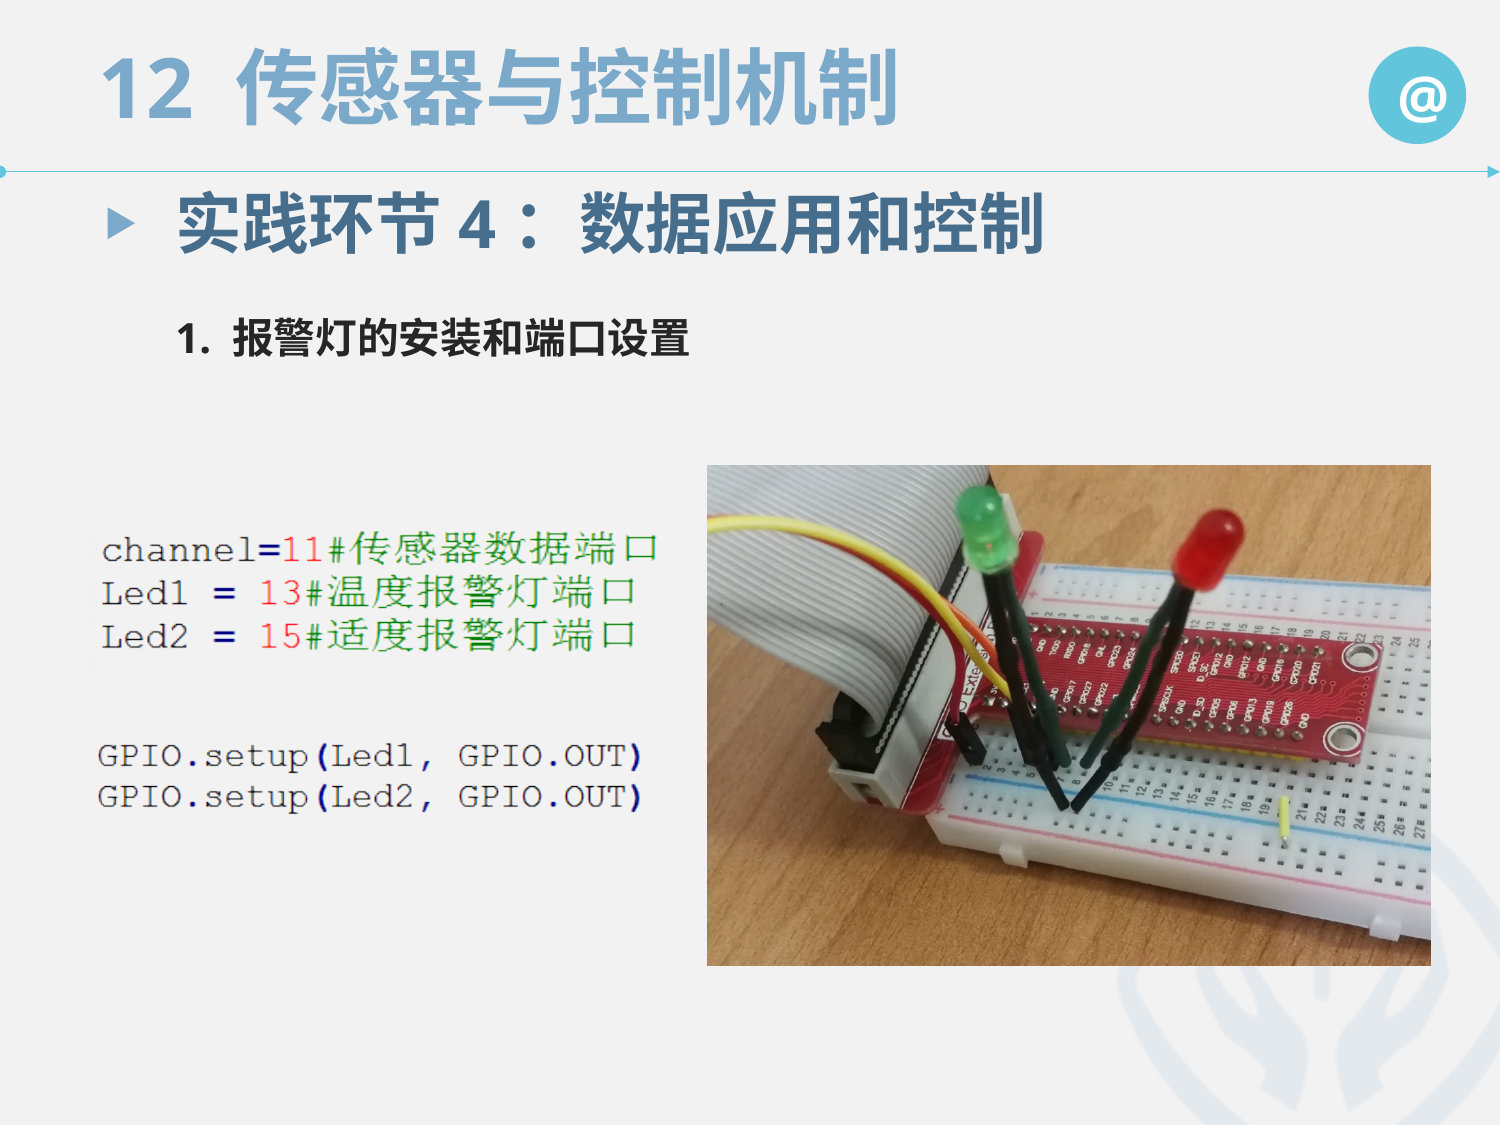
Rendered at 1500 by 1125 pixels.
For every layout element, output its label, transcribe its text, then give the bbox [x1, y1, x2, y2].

text_box 1. 报警灯的安装和端口设置 [160, 294, 836, 370]
text_box 实践环节4：数据应用和控制 [160, 174, 1371, 269]
picture [62, 731, 680, 819]
text_box [106, 205, 138, 241]
picture [86, 465, 1500, 1125]
